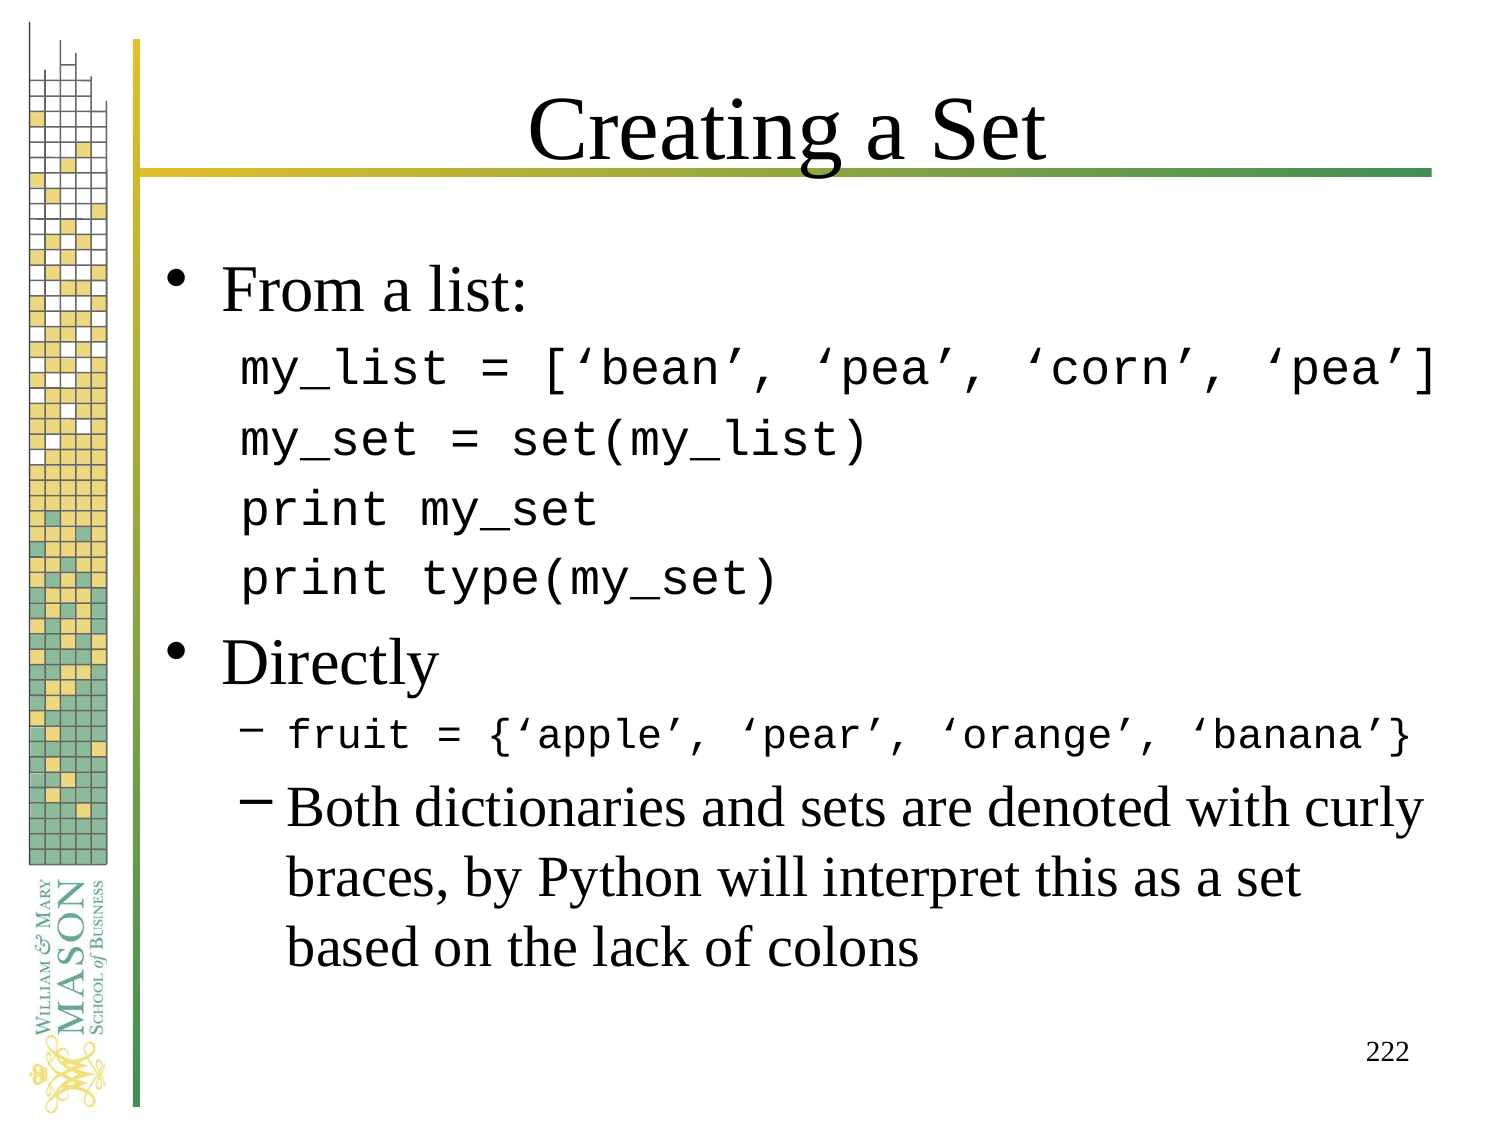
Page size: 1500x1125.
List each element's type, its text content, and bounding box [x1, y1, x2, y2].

title Creating a Set [150, 45, 1425, 200]
slide_number 222 [1048, 1024, 1426, 1103]
list From a list: my_list = [‘bean’, ‘pea’, ‘corn’, ‘pea’] my_set = set(my_list) print my_set print type(my_set) Directly fruit = {‘apple’, ‘pear’, ‘orange’, ‘banana’} Both dictionaries and sets are denoted with curly braces, by Python will interpret this as a set based on the lack of colons [150, 237, 1465, 1005]
title Naming Variables [29, 879, 107, 1113]
